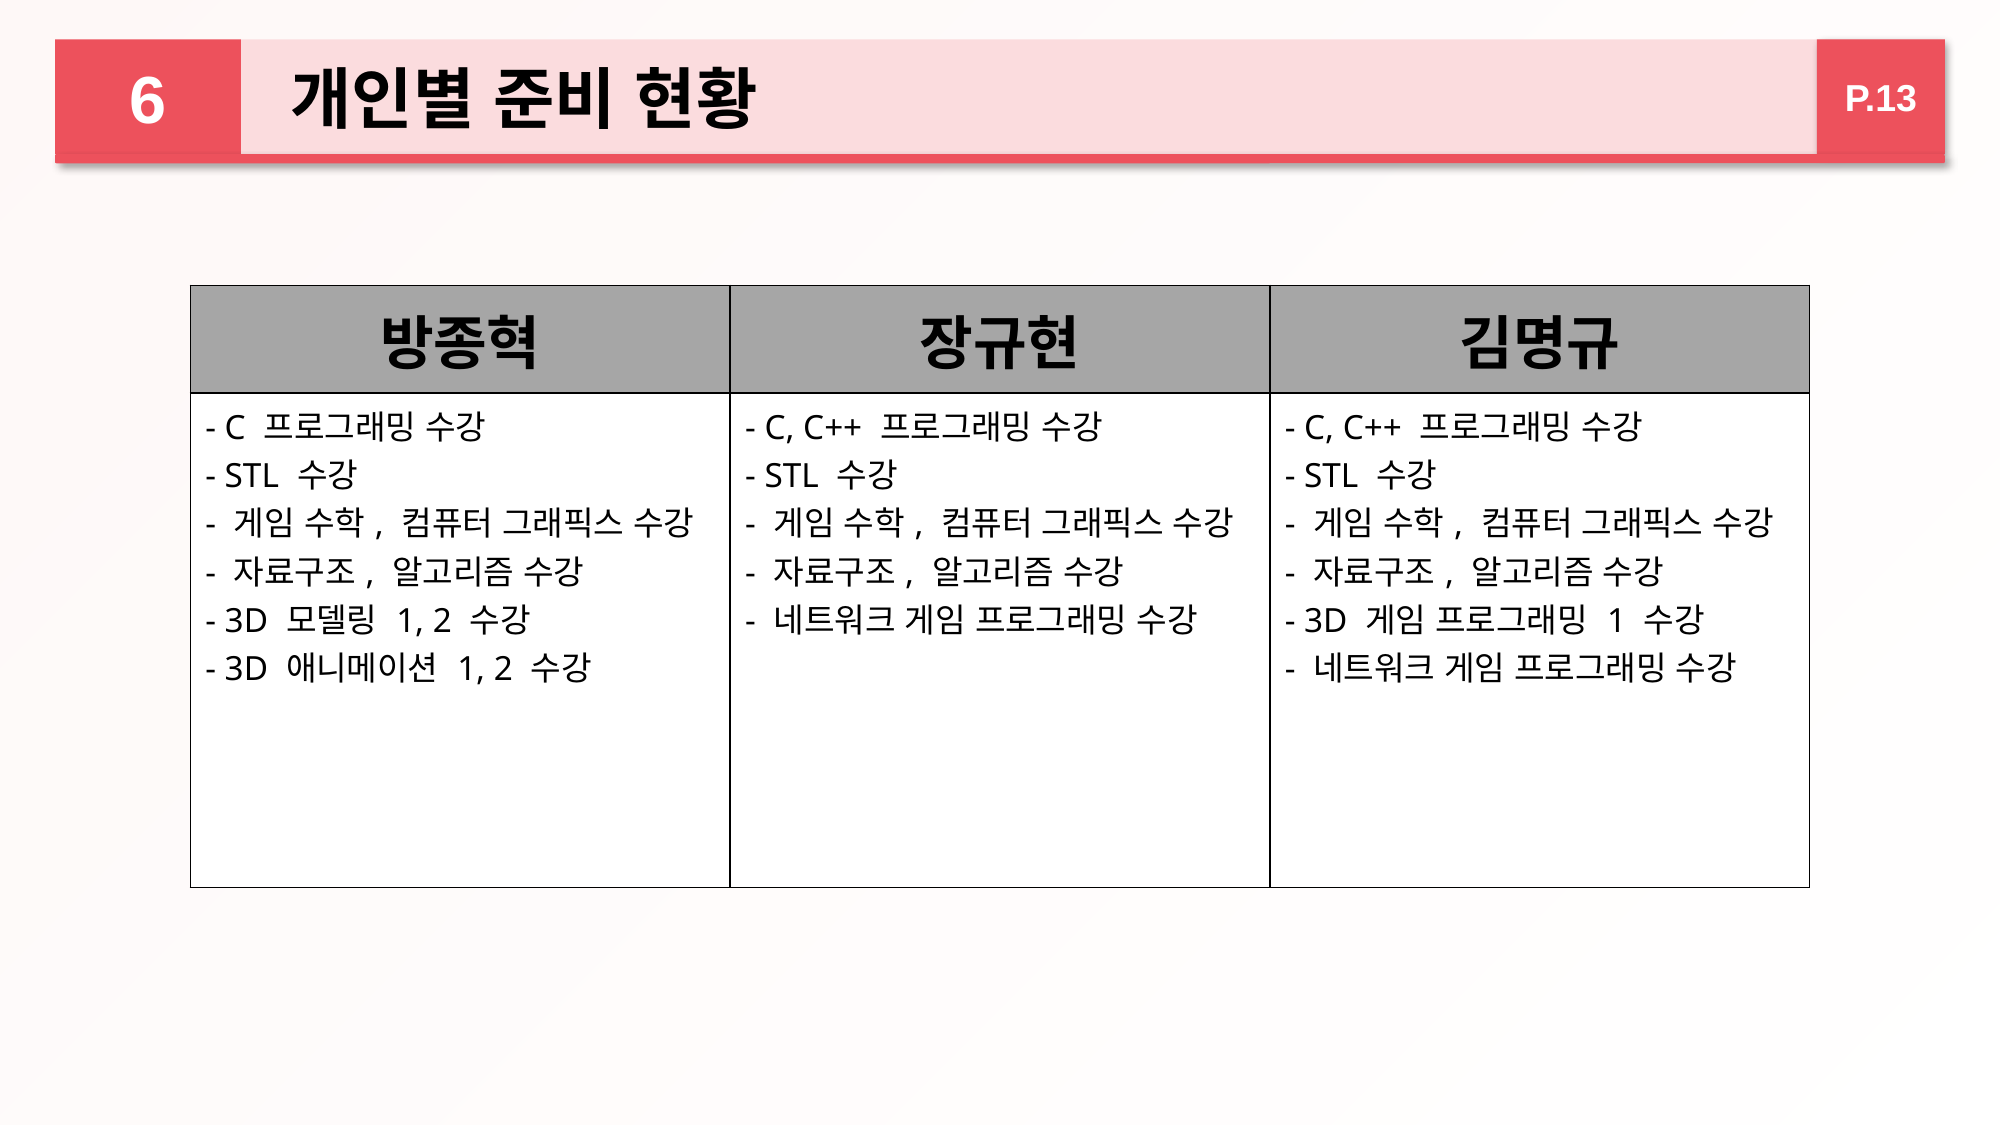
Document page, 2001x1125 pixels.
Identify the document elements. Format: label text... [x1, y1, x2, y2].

table_header 방종혁 [191, 286, 729, 392]
table_cell - C 프로그래밍 수강 - STL 수강 - 게임 수학, 컴퓨터 그래픽스 수강 - 자료구조, 알고리즘 수강 - 3D 모델링 1, 2 수강 - 3D 애니메이션 1, 2 수강 [191, 394, 729, 887]
text_box [53, 152, 1947, 165]
text_box 6 [54, 38, 242, 153]
table_cell - C, C++ 프로그래밍 수강 - STL 수강 - 게임 수학, 컴퓨터 그래픽스 수강 - 자료구조, 알고리즘 수강 - 네트워크 게임 프로그래밍 수강 [731, 394, 1269, 887]
table_cell - C, C++ 프로그래밍 수강 - STL 수강 - 게임 수학, 컴퓨터 그래픽스 수강 - 자료구조, 알고리즘 수강 - 3D 게임 프로그래밍 1 수강 - 네트워크 게임 프로그래밍 수강 [1271, 394, 1809, 887]
table_header 김명규 [1271, 286, 1809, 392]
text_box P.13 [1816, 38, 1946, 151]
text_box 개인별 준비 현황 [242, 38, 1816, 150]
table_header 장규현 [731, 286, 1269, 392]
